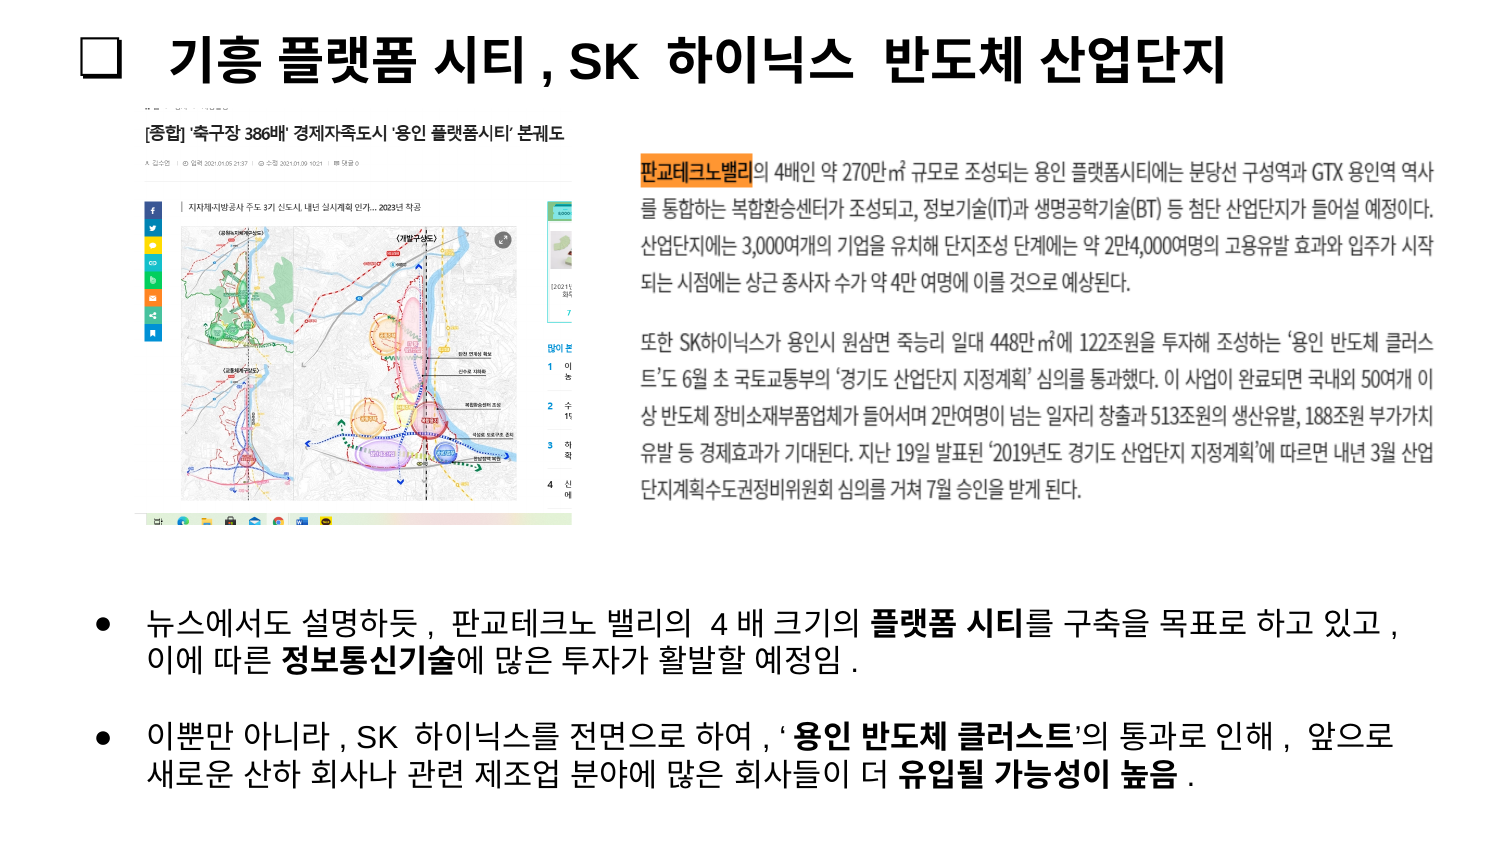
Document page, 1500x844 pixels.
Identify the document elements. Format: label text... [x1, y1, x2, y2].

subtitle 뉴스에서도 설명하듯, 판교테크노 밸리의 4배 크기의 플랫폼 시티를 구축을 목표로 하고 있고, 이에 따른 정보통신기술에 많은 투자가 활발할 예정임. 이뿐만 아니라, SK 하이닉스를 전면으로 하여, ‘용인 반도체 클러스트’의 통과로 인해, 앞으로 새로운 산하 회사나 관련 제조업 분야에 많은 회사들이 더 유입될 가능성이 높음. [56, 588, 1455, 793]
title 기흥 플랫폼 시티, SK 하이닉스 반도체 산업단지 [51, 0, 1449, 106]
picture [625, 129, 1455, 525]
picture [134, 107, 572, 525]
